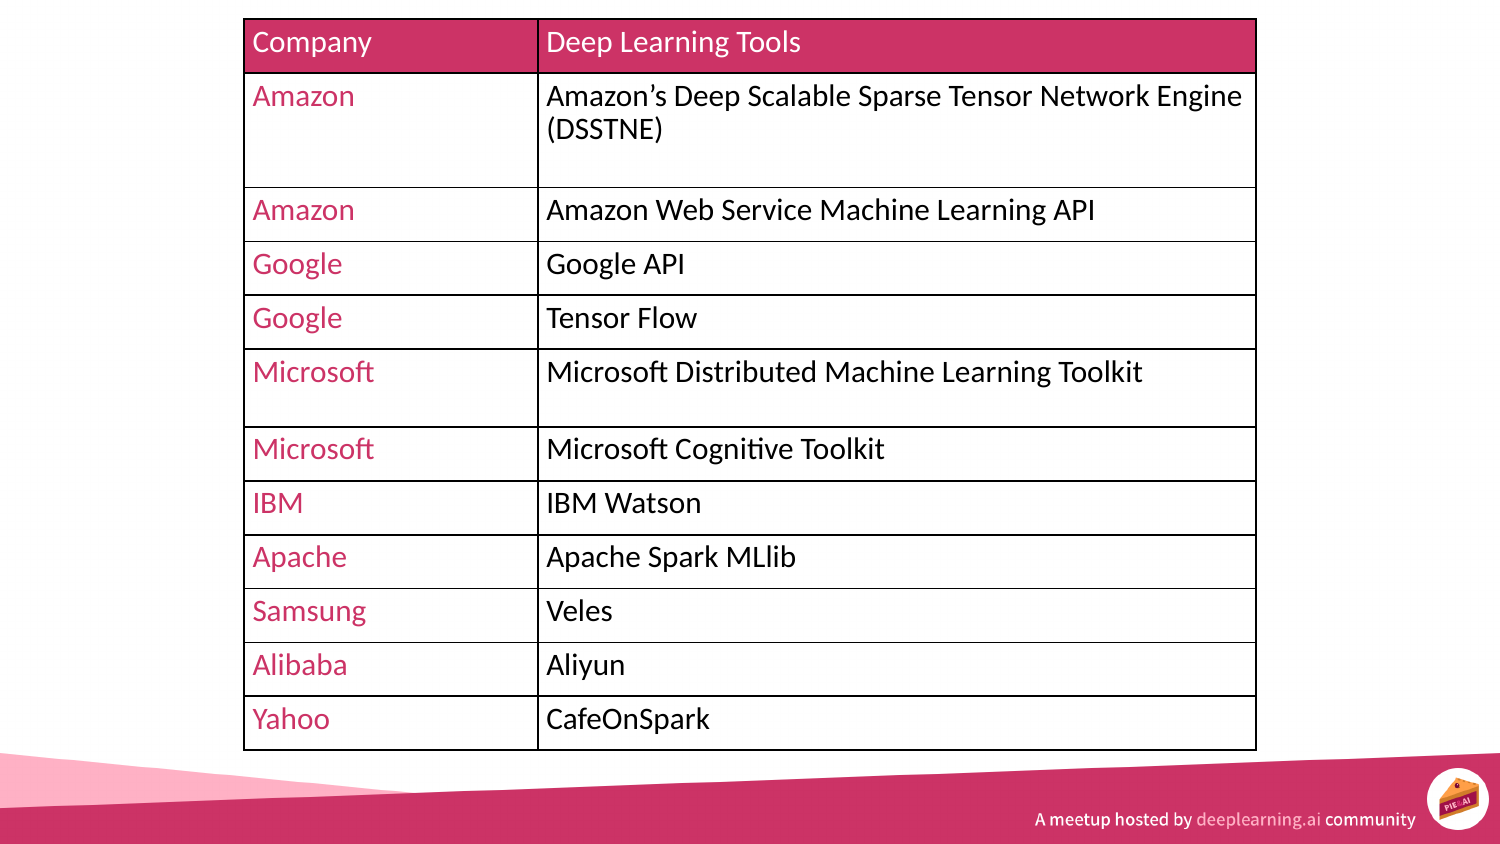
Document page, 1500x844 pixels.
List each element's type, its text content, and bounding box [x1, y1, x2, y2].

table_cell Microsoft [245, 350, 537, 426]
table_cell Apache [245, 536, 537, 588]
table_cell IBM [245, 482, 537, 534]
table_cell Amazon [245, 74, 537, 187]
table_cell Yahoo [245, 697, 537, 749]
table_cell Microsoft Distributed Machine Learning Toolkit [539, 350, 1255, 426]
table_cell Google API [539, 242, 1255, 294]
table_header Company [245, 20, 537, 72]
table_header Deep Learning Tools [539, 20, 1255, 72]
table_cell Veles [539, 589, 1255, 642]
table_cell Alibaba [245, 643, 537, 695]
table_cell IBM Watson [539, 482, 1255, 534]
table_cell Samsung [245, 589, 537, 642]
table_cell Tensor Flow [539, 296, 1255, 348]
table_cell Amazon Web Service Machine Learning API [539, 188, 1255, 241]
table_cell Microsoft Cognitive Toolkit [539, 428, 1255, 480]
table_cell Aliyun [539, 643, 1255, 695]
table_cell CafeOnSpark [539, 697, 1255, 749]
table_cell Google [245, 296, 537, 348]
table_cell Amazon’s Deep Scalable Sparse Tensor Network Engine (DSSTNE) [539, 74, 1255, 187]
picture [0, 0, 1500, 844]
table_cell Google [245, 242, 537, 294]
table_cell Microsoft [245, 428, 537, 480]
table_cell Apache Spark MLlib [539, 536, 1255, 588]
table_cell Amazon [245, 188, 537, 241]
